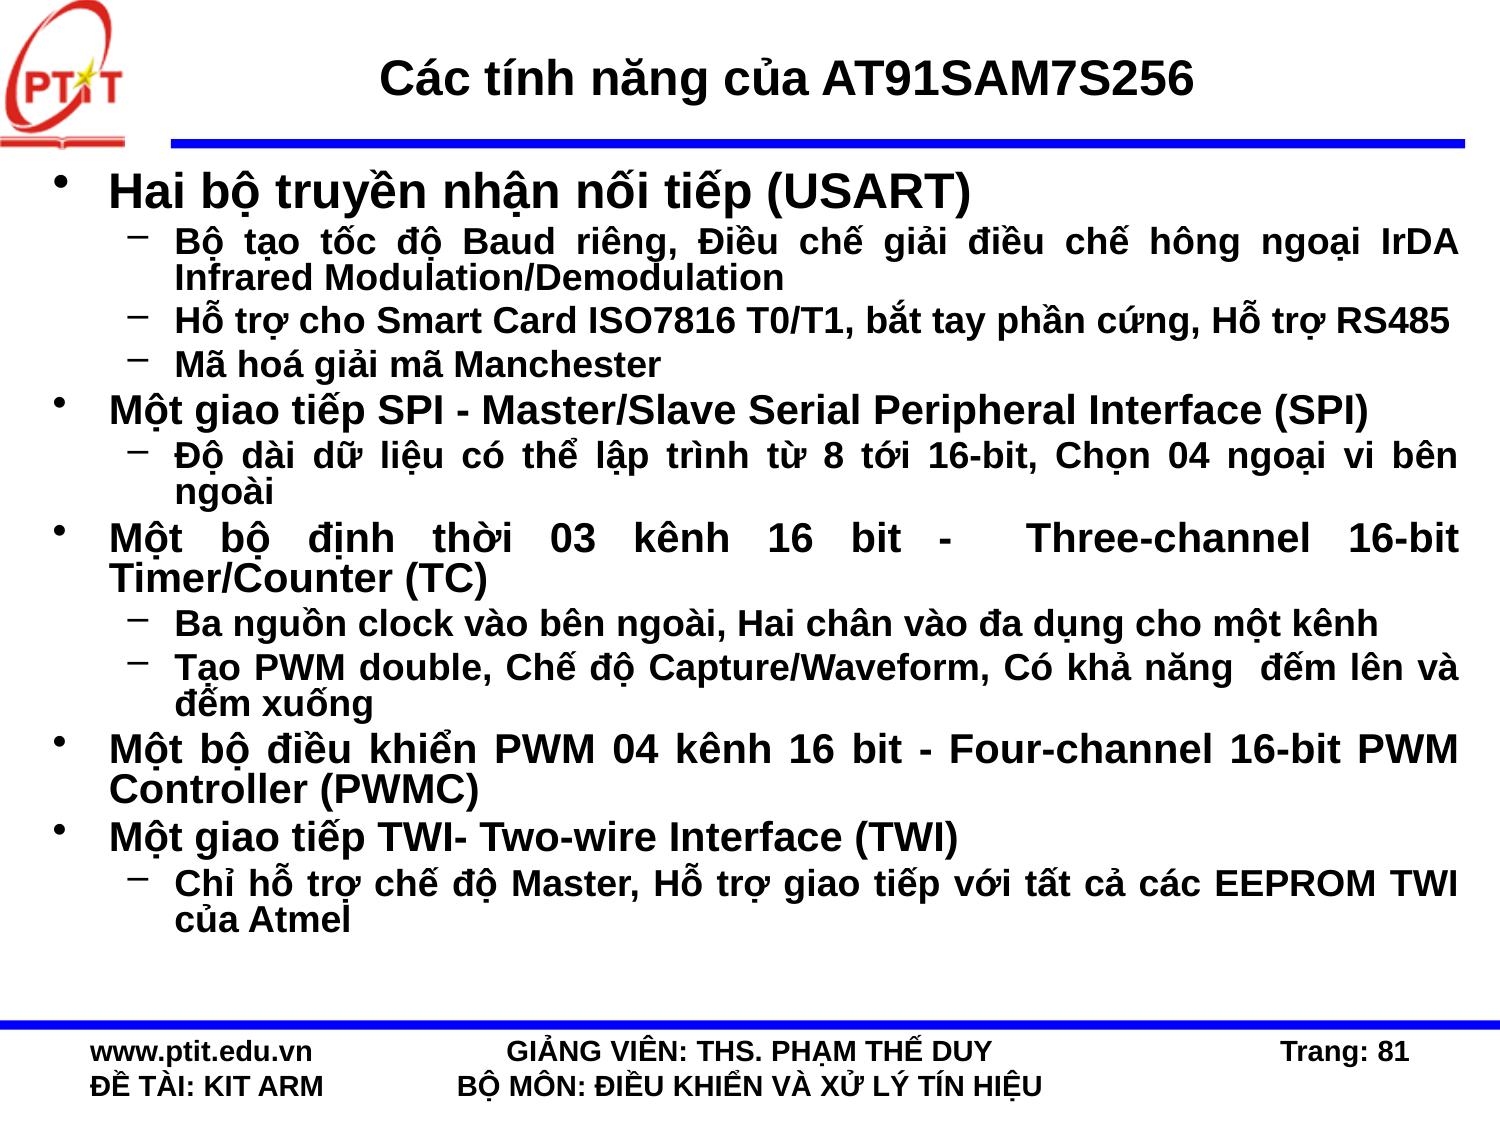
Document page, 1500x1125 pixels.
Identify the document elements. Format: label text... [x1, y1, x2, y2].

slide_number Trang: 81 [1074, 1024, 1426, 1103]
list Hai bộ truyền nhận nối tiếp (USART) Bộ tạo tốc độ Baud riêng, Điều chế giải điều chế hông ngoại IrDA Infrared Modulation/Demodulation Hỗ trợ cho Smart Card ISO7816 T0/T1, bắt tay phần cứng, Hỗ trợ RS485 Mã hoá giải mã Manchester Một giao tiếp SPI - Master/Slave Serial Peripheral Interface (SPI) Độ dài dữ liệu có thể lập trình từ 8 tới 16-bit, Chọn 04 ngoại vi bên ngoài Một bộ định thời 03 kênh 16 bit - Three-channel 16-bit Timer/Counter (TC) Ba nguồn clock vào bên ngoài, Hai chân vào đa dụng cho một kênh Tạo PWM double, Chế độ Capture/Waveform, Có khả năng đếm lên và đếm xuống Một bộ điều khiển PWM 04 kênh 16 bit - Four-channel 16-bit PWM Controller (PWMC) Một giao tiếp TWI- Two-wire Interface (TWI) Chỉ hỗ trợ chế độ Master, Hỗ trợ giao tiếp với tất cả các EEPROM TWI của Atmel [37, 162, 1476, 1013]
picture [0, 0, 125, 150]
title Các tính năng của AT91SAM7S256 [187, 37, 1388, 130]
slide_number www.ptit.edu.vn ĐỀ TÀI: KIT ARM [74, 1024, 387, 1103]
footer GIẢNG VIÊN: THS. PHẠM THẾ DUY BỘ MÔN: ĐIỀU KHIỂN VÀ XỬ LÝ TÍN HIỆU [387, 1024, 1074, 1103]
